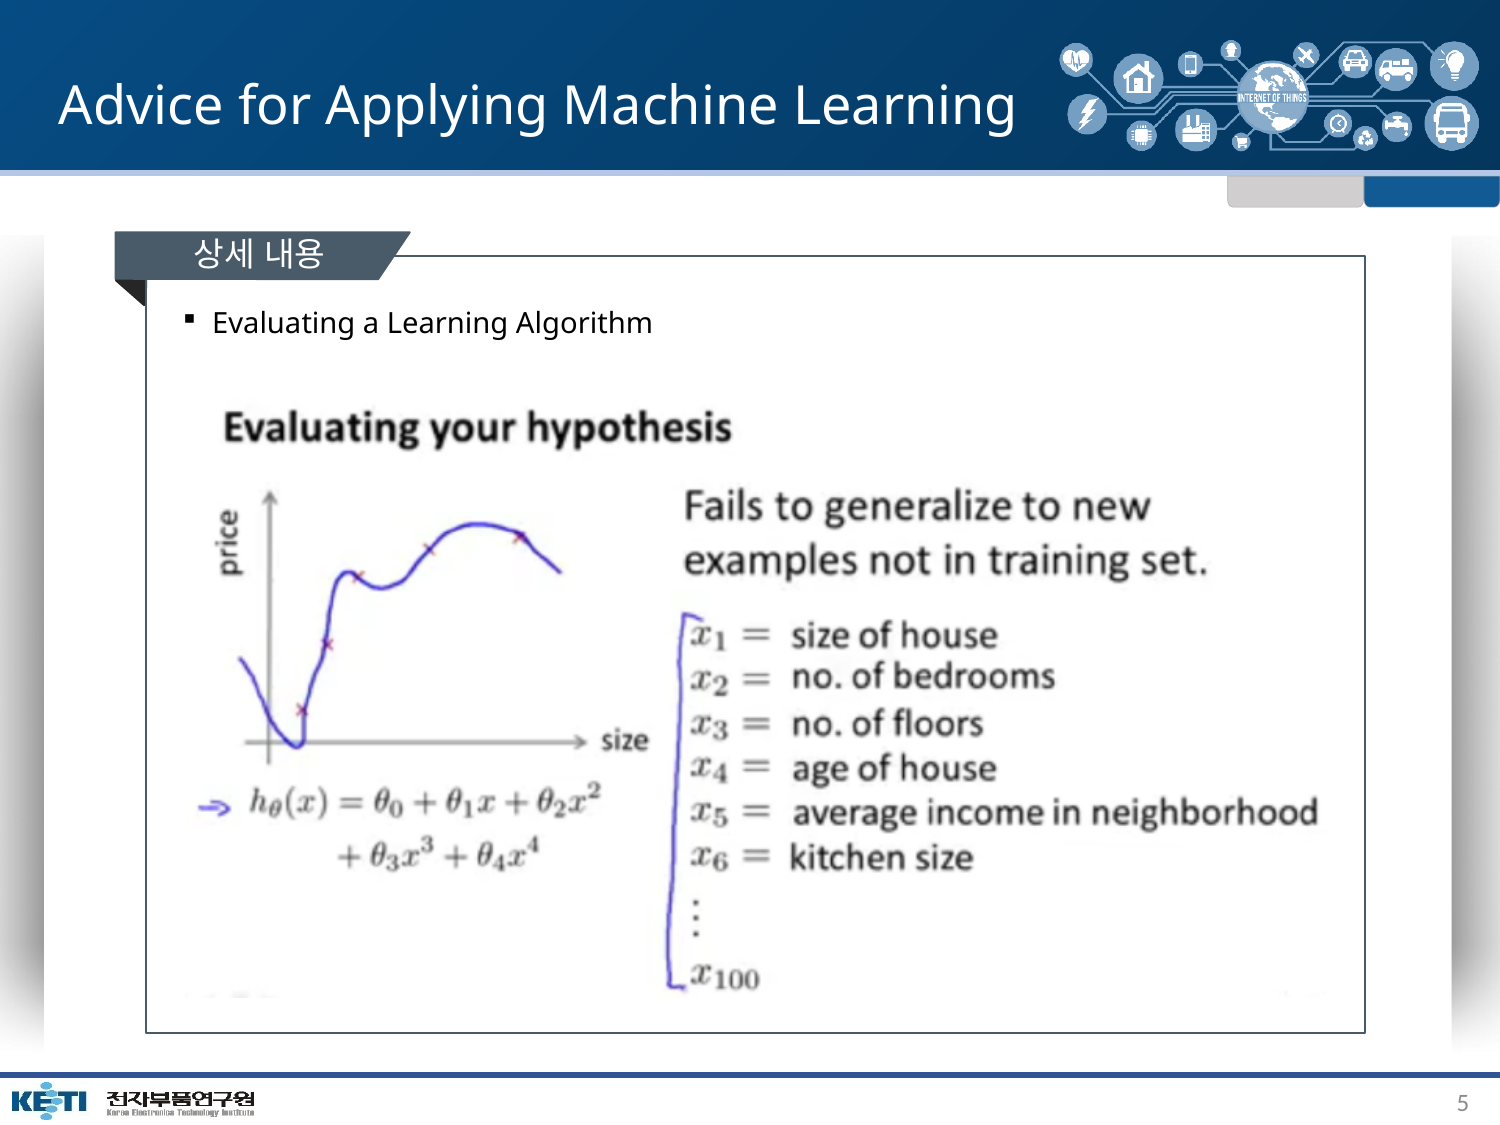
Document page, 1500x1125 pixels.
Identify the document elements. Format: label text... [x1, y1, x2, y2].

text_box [115, 231, 1366, 1034]
picture [12, 1082, 254, 1120]
picture [184, 384, 1327, 999]
slide_number 5 [1146, 1088, 1485, 1114]
title Advice for Applying Machine Learning [43, 66, 1052, 149]
